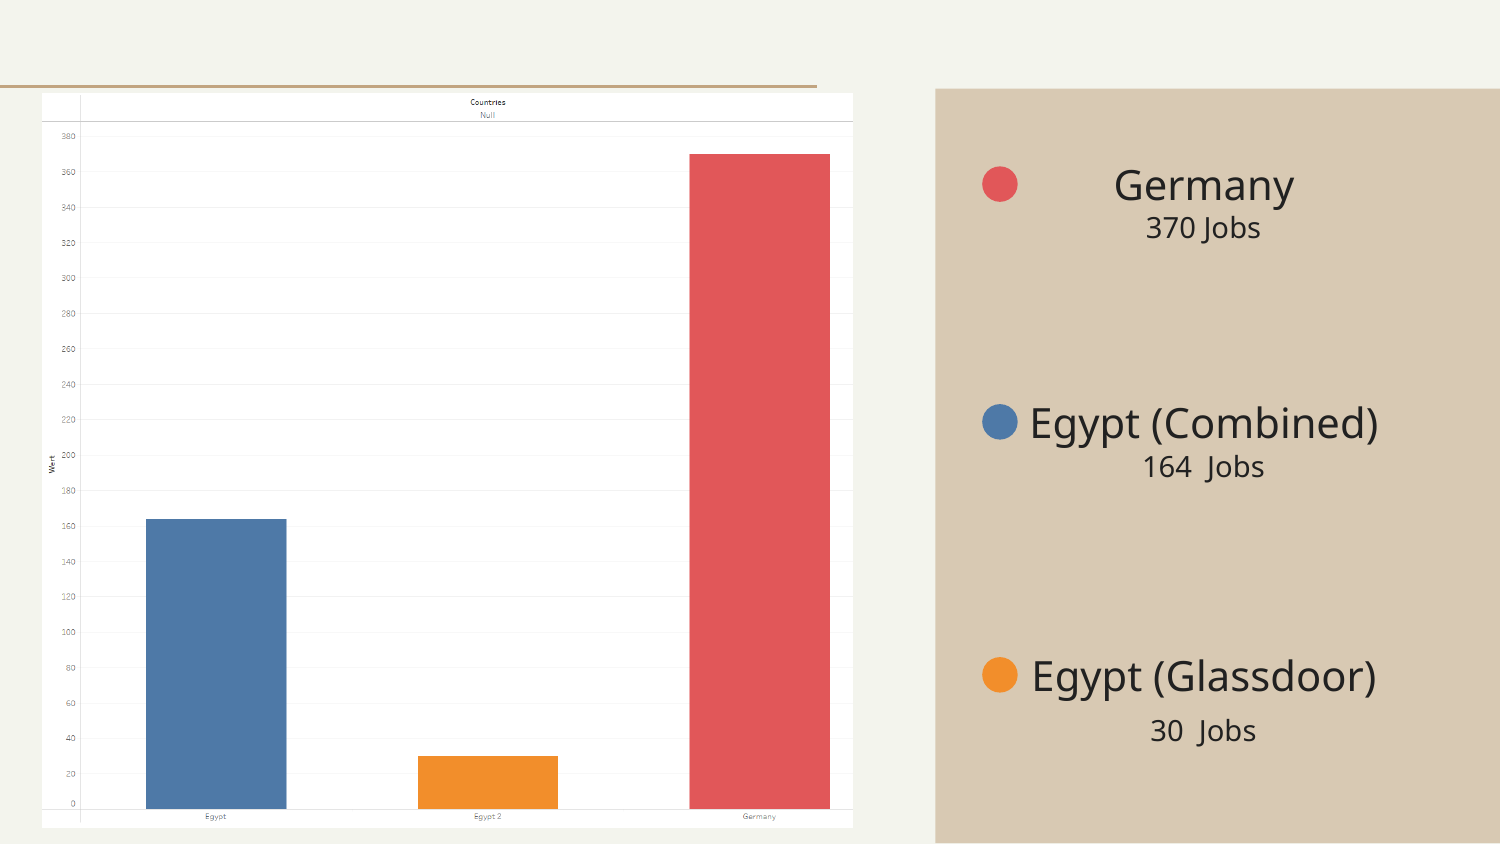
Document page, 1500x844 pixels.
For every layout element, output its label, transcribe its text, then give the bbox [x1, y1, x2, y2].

text_box 30 Jobs [982, 646, 1402, 813]
text_box [982, 657, 1018, 693]
text_box [982, 404, 1018, 440]
subtitle 164 Jobs [982, 382, 1403, 549]
text_box [982, 166, 1018, 202]
picture [42, 93, 853, 829]
subtitle 370 Jobs [982, 144, 1403, 310]
